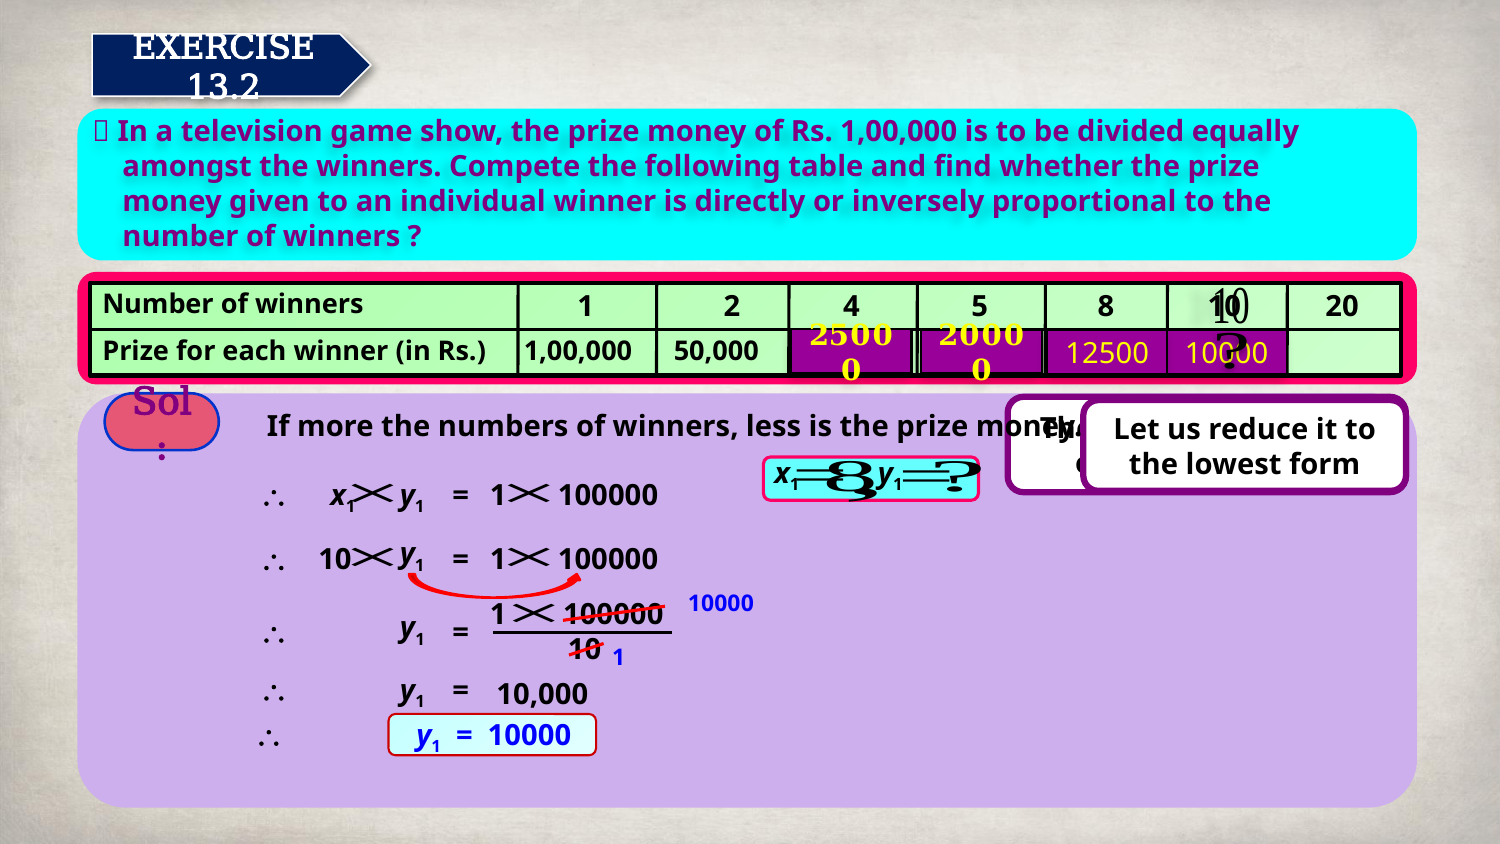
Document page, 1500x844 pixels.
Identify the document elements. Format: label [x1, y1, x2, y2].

text_box [568, 643, 604, 656]
text_box [562, 605, 666, 621]
picture [0, 0, 1500, 844]
text_box [87, 279, 1401, 378]
